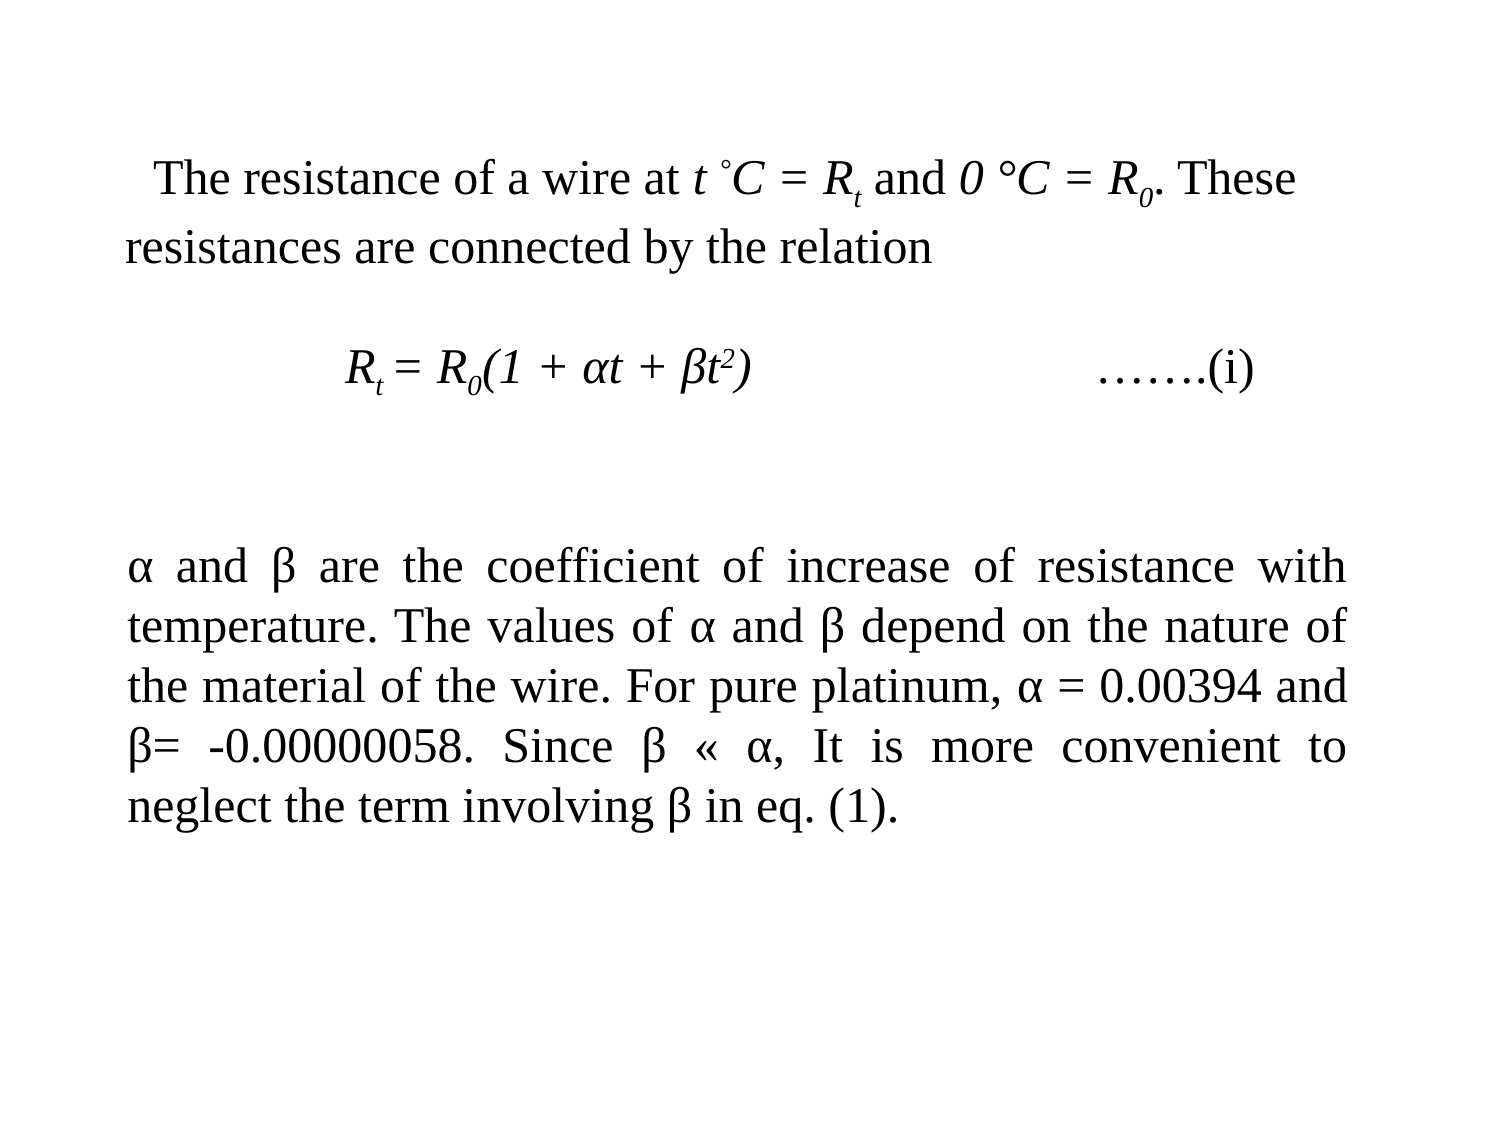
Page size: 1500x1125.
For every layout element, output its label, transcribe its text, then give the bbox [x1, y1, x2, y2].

text_box The resistance of a wire at t °C = Rt and 0 °C = R0. These resistances are connected by the relation Rt = R0(1 + αt + βt2) …….(i) [87, 137, 1363, 409]
text_box α and β are the coefficient of increase of resistance with temperature. The values of α and β depend on the nature of the material of the wire. For pure platinum, α = 0.00394 and β= -0.00000058. Since β « α, It is more convenient to neglect the term involving β in eq. (1). [112, 524, 1363, 840]
